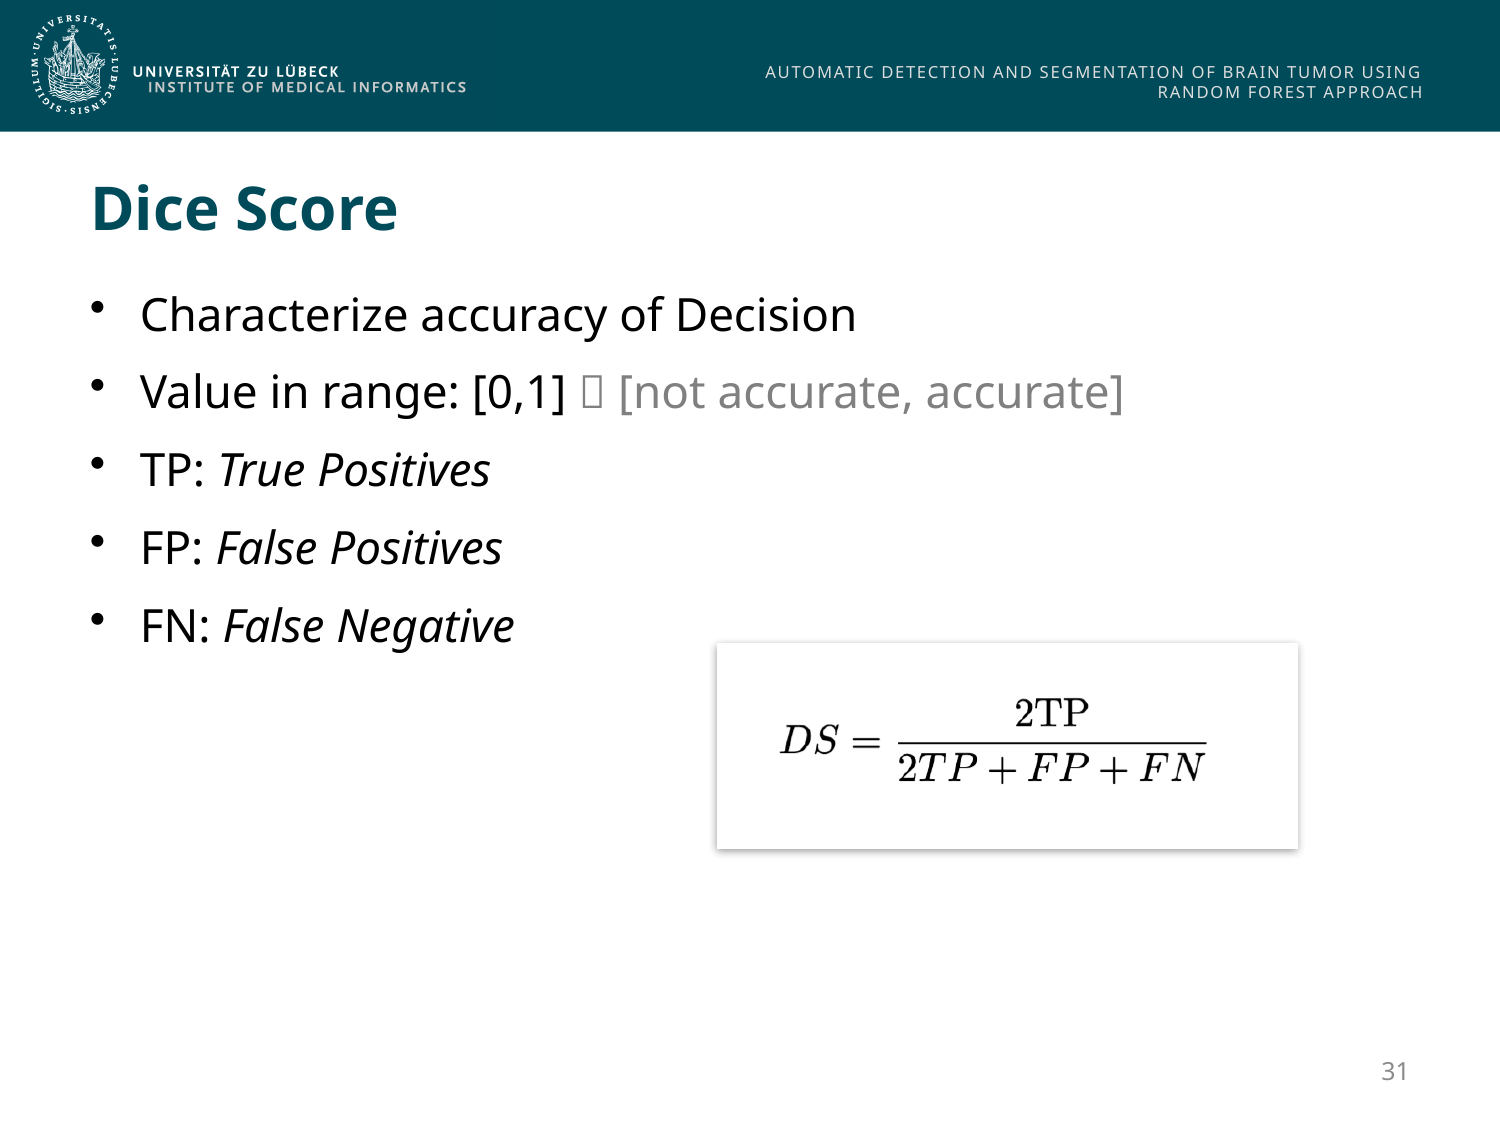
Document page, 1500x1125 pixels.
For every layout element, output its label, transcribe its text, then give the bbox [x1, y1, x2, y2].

title Dice Score [75, 159, 1425, 252]
picture [0, 0, 497, 130]
picture [718, 644, 1297, 848]
list Characterize accuracy of Decision Value in range: [0,1]  [not accurate, accurate] TP: True Positives FP: False Positives FN: False Negative [74, 277, 1278, 1024]
